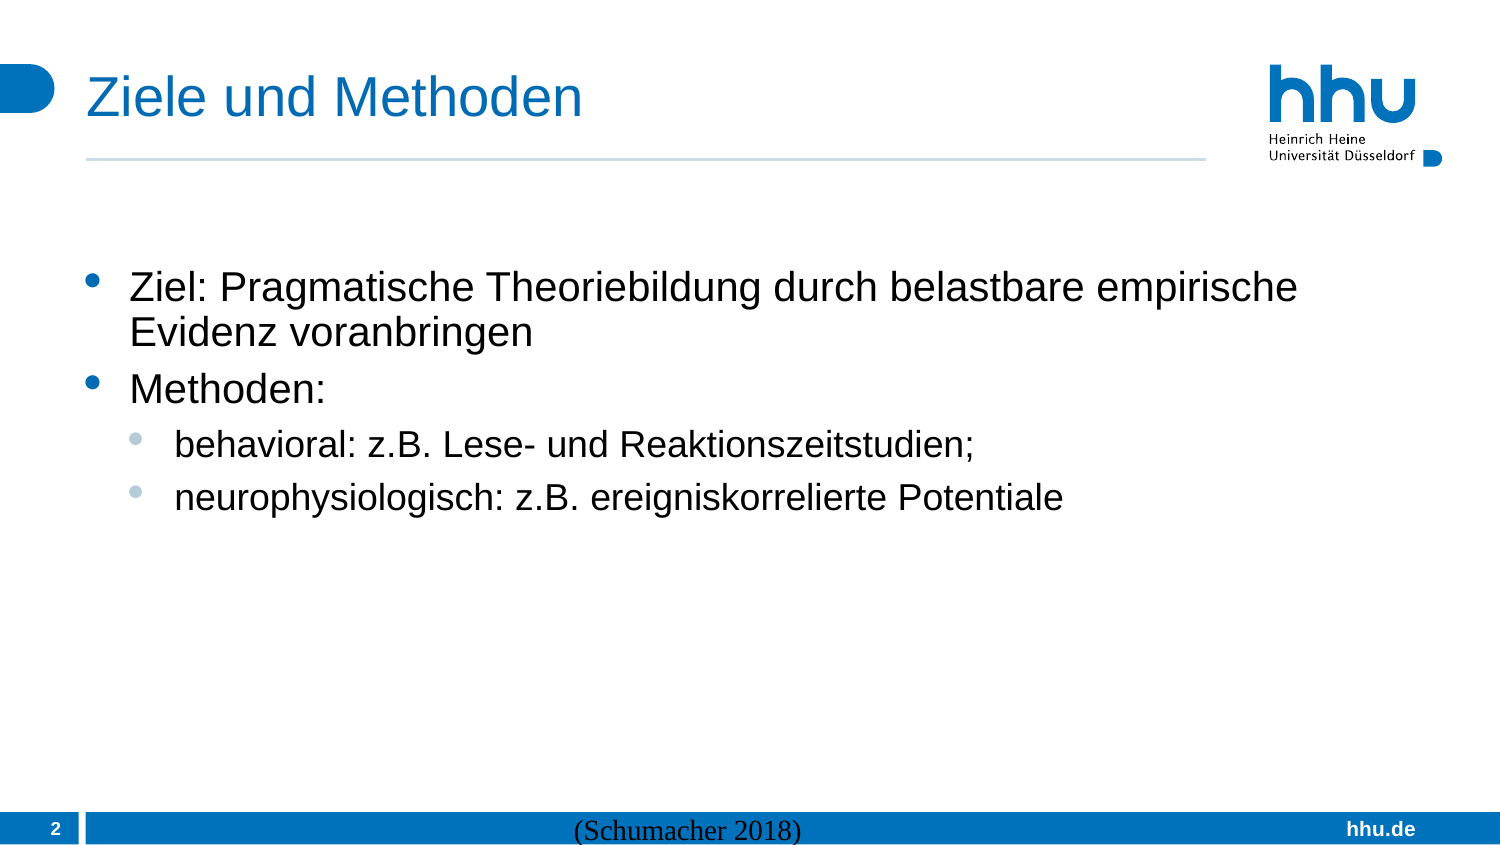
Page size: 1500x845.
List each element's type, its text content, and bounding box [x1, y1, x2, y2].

title Ziele und Methoden [86, 54, 1207, 129]
list Ziel: Pragmatische Theoriebildung durch belastbare empirische Evidenz voranbringen Methoden: behavioral: z.B. Lese- und Reaktionszeitstudien; neurophysiologisch: z.B. ereigniskorrelierte Potentiale [85, 253, 1415, 797]
slide_number 2 [5, 816, 62, 841]
footer (Schumacher 2018) [103, 816, 1273, 841]
